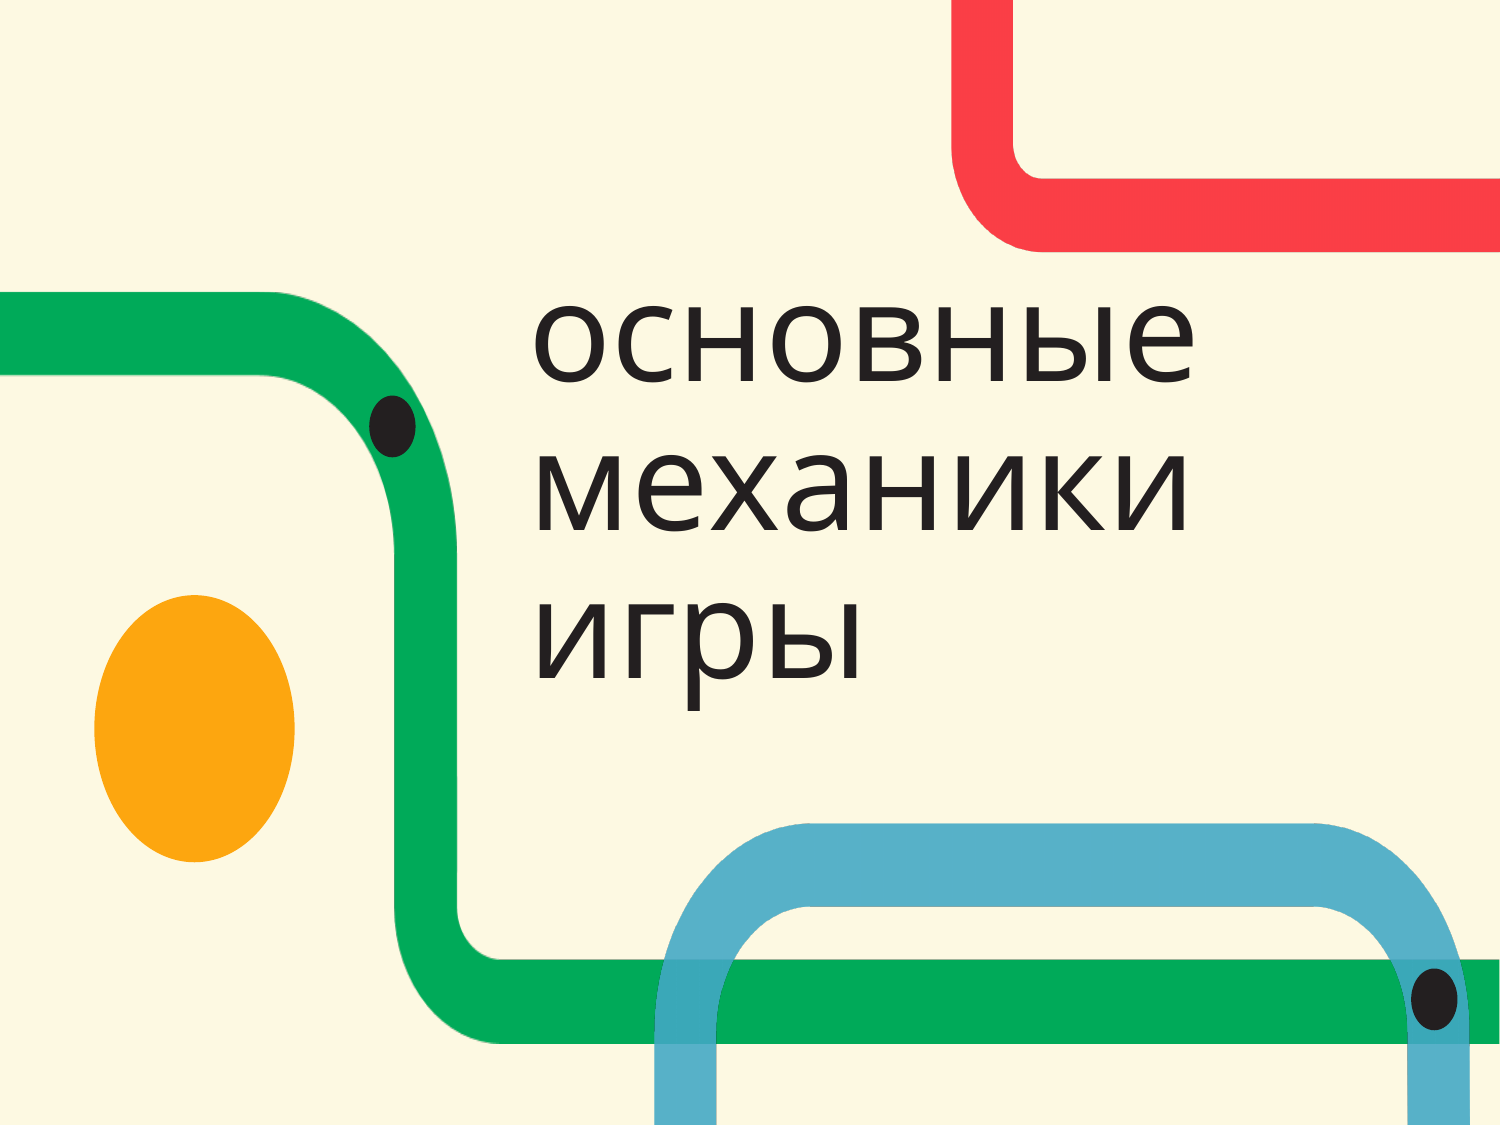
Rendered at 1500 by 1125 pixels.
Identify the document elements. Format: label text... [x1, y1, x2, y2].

title основные механики игры [513, 255, 1405, 655]
picture [0, 291, 1500, 1125]
picture [951, 0, 1500, 253]
